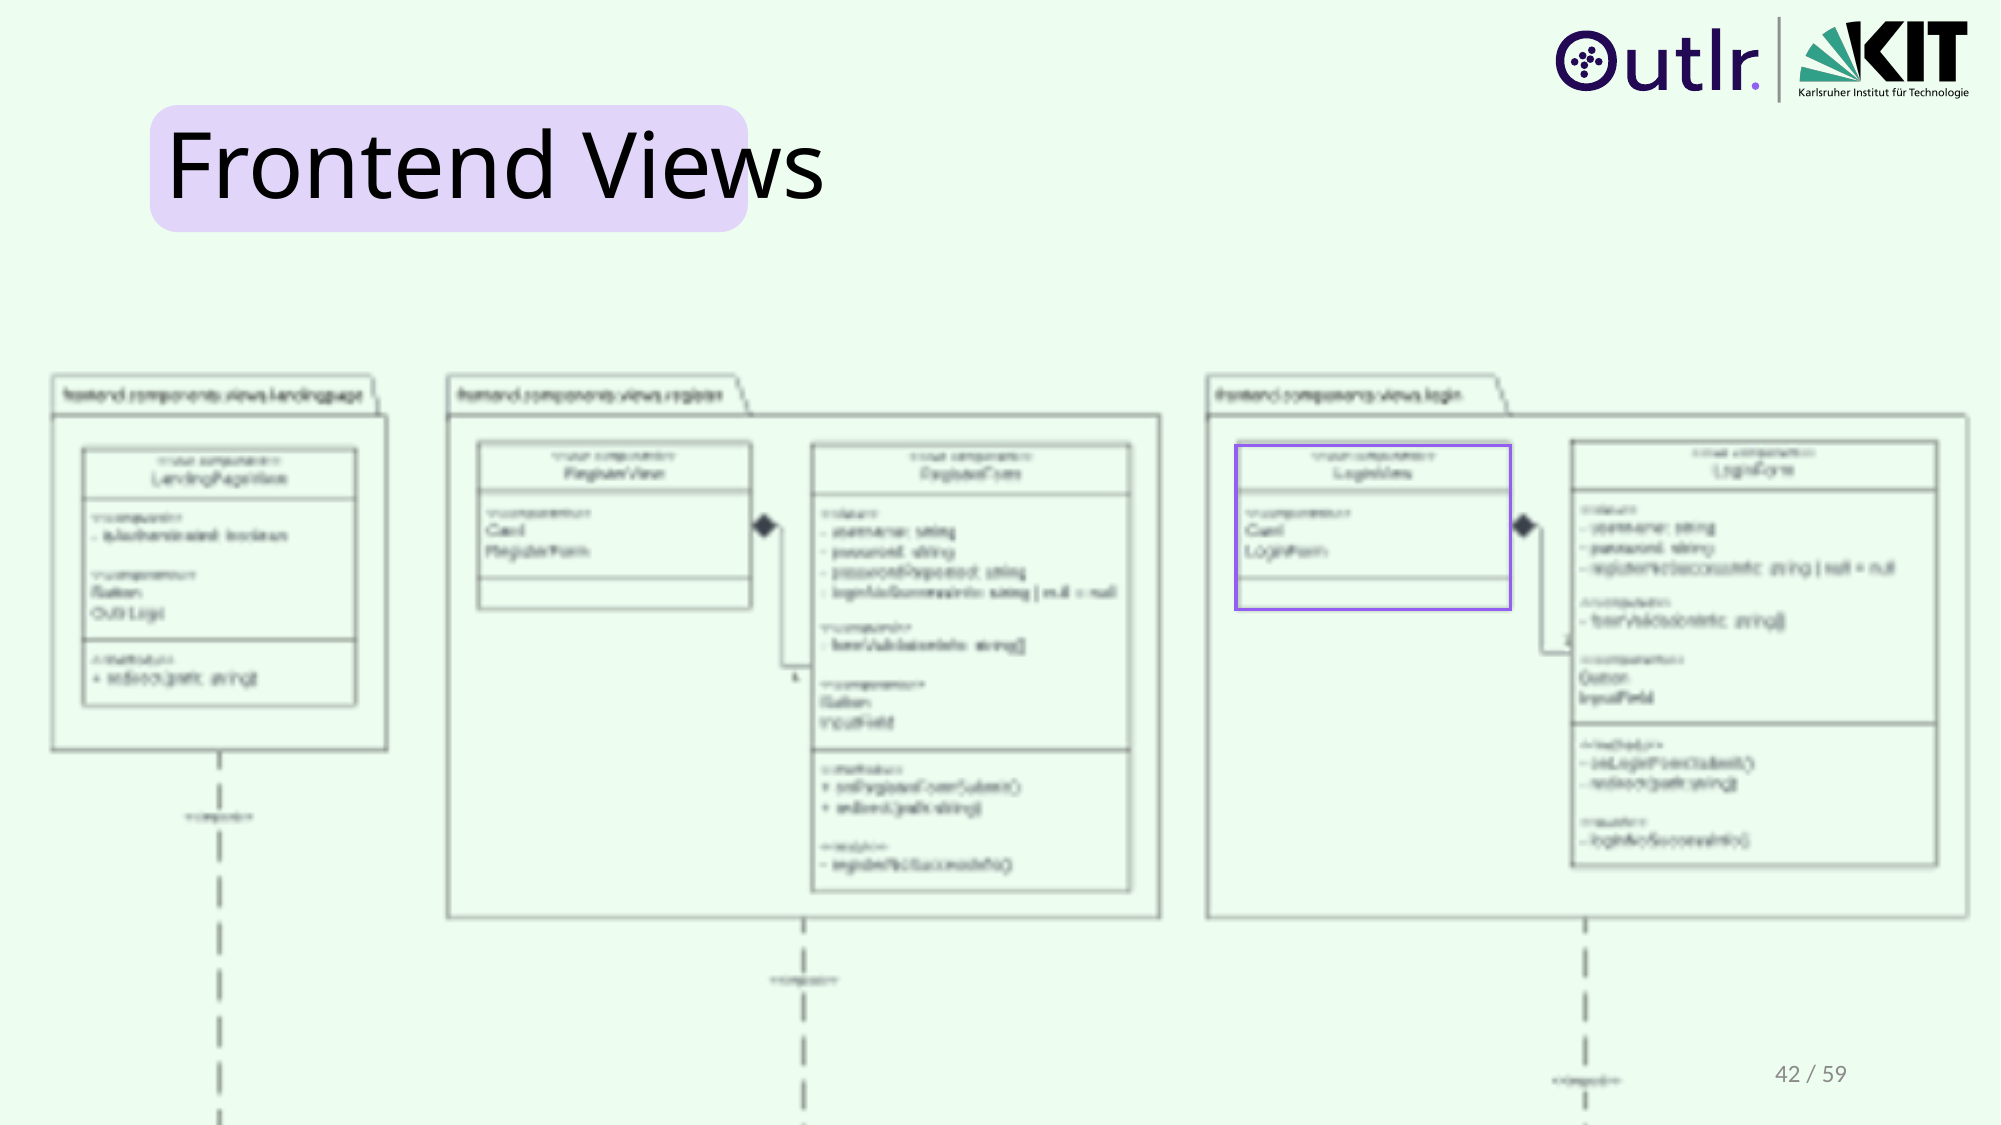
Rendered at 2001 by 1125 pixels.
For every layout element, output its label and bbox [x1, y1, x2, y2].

list [0, 0, 2000, 1125]
